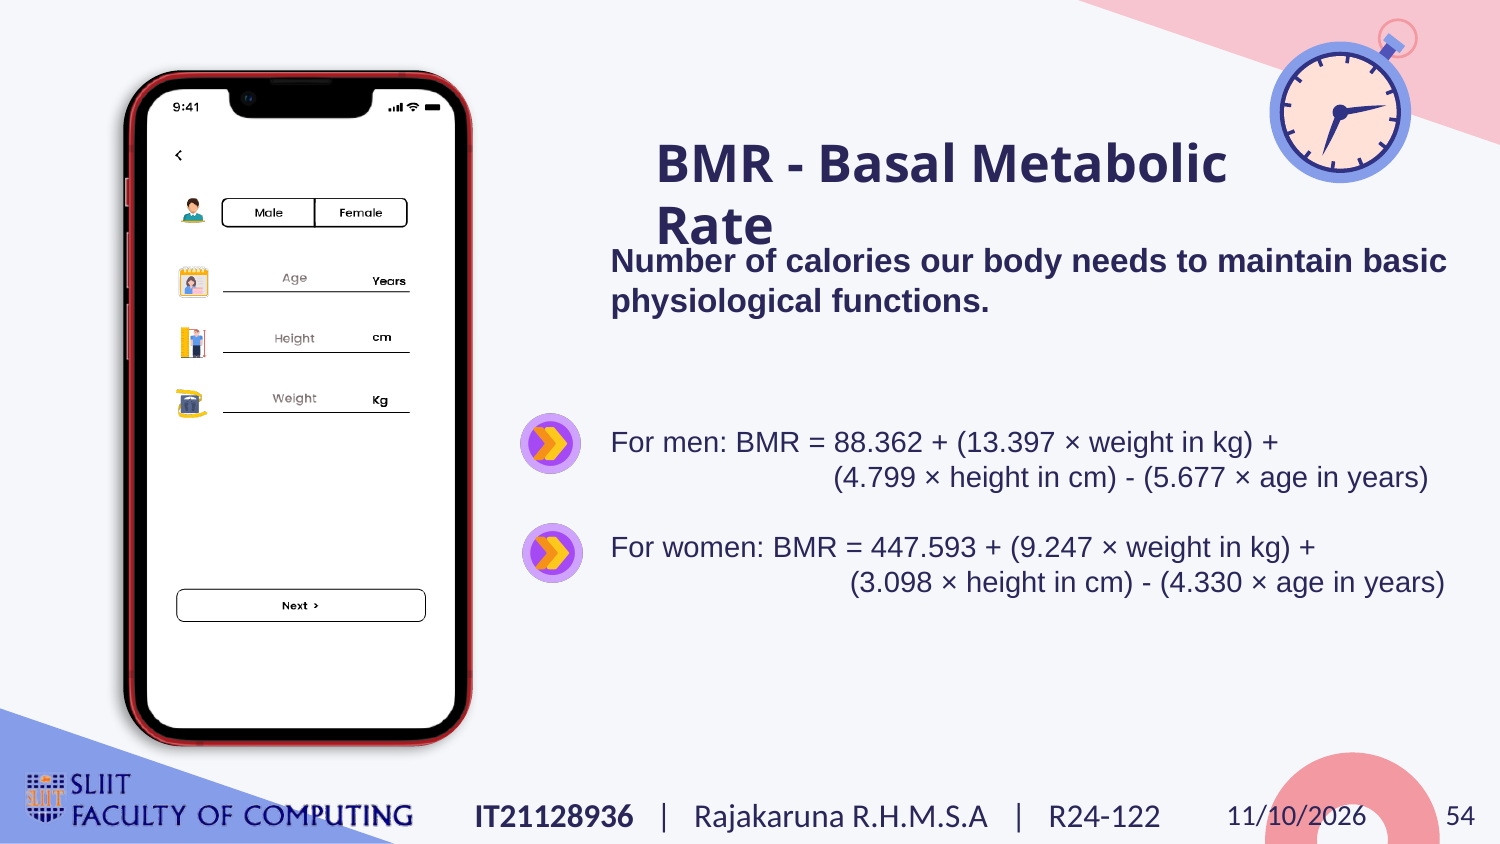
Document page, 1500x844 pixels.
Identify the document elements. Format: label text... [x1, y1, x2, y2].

text_box IT21128936 | Rajakaruna R.H.M.S.A | R24-122 [458, 782, 1290, 844]
picture [0, 70, 473, 844]
picture [516, 409, 585, 478]
text_box BMR - Basal Metabolic Rate [640, 87, 1290, 231]
slide_number 54 [1424, 783, 1491, 844]
picture [518, 518, 587, 587]
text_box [1269, 19, 1417, 184]
text_box Number of calories our body needs to maintain basic physiological functions. For men: BMR = 88.362 + (13.397 × weight in kg) + (4.799 × height in cm) - (5.677 × age in years) For women: BMR = 447.593 + (9.247 × weight in kg) + (3.098 × height in cm) - (4.330 × age in years) [595, 231, 1468, 641]
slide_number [1196, 784, 1397, 844]
